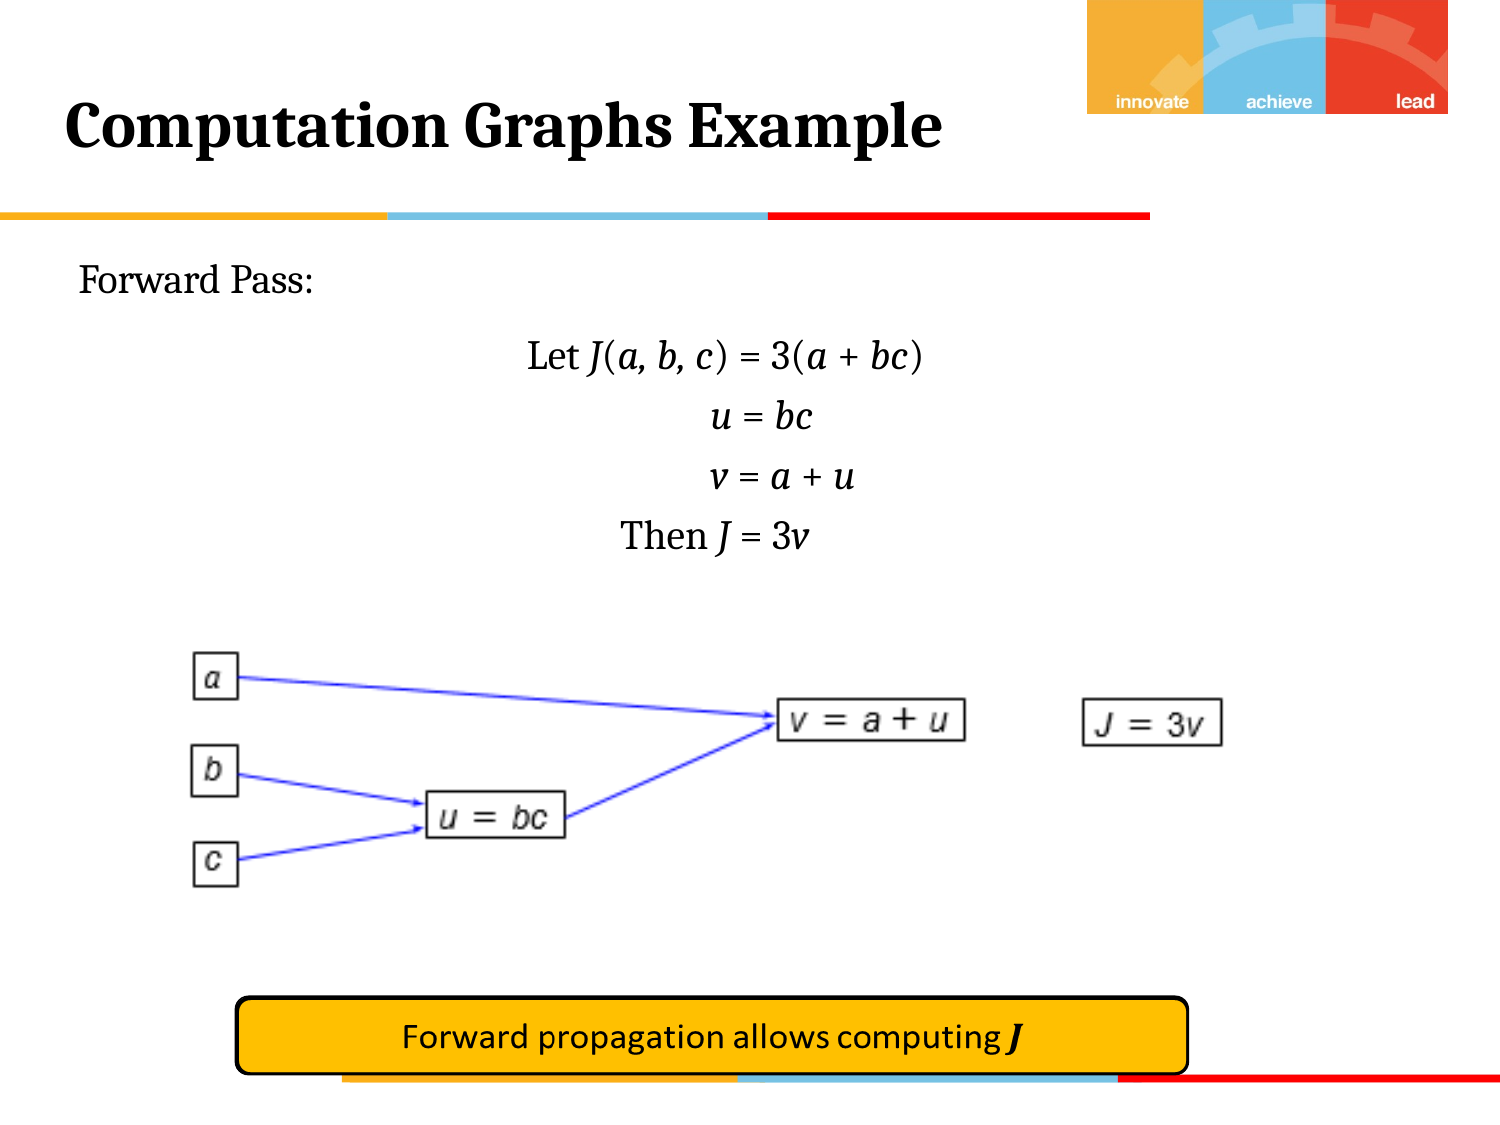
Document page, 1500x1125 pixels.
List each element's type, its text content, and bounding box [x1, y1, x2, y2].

title Computation Graphs Example [50, 73, 1088, 169]
picture [1087, 0, 1448, 114]
picture [149, 616, 1251, 910]
text_box Forward Pass: Let J(a, b, c) = 3(a + bc) u = bc v = a + u Then J = 3v [74, 224, 1363, 558]
text_box [235, 996, 1189, 1075]
